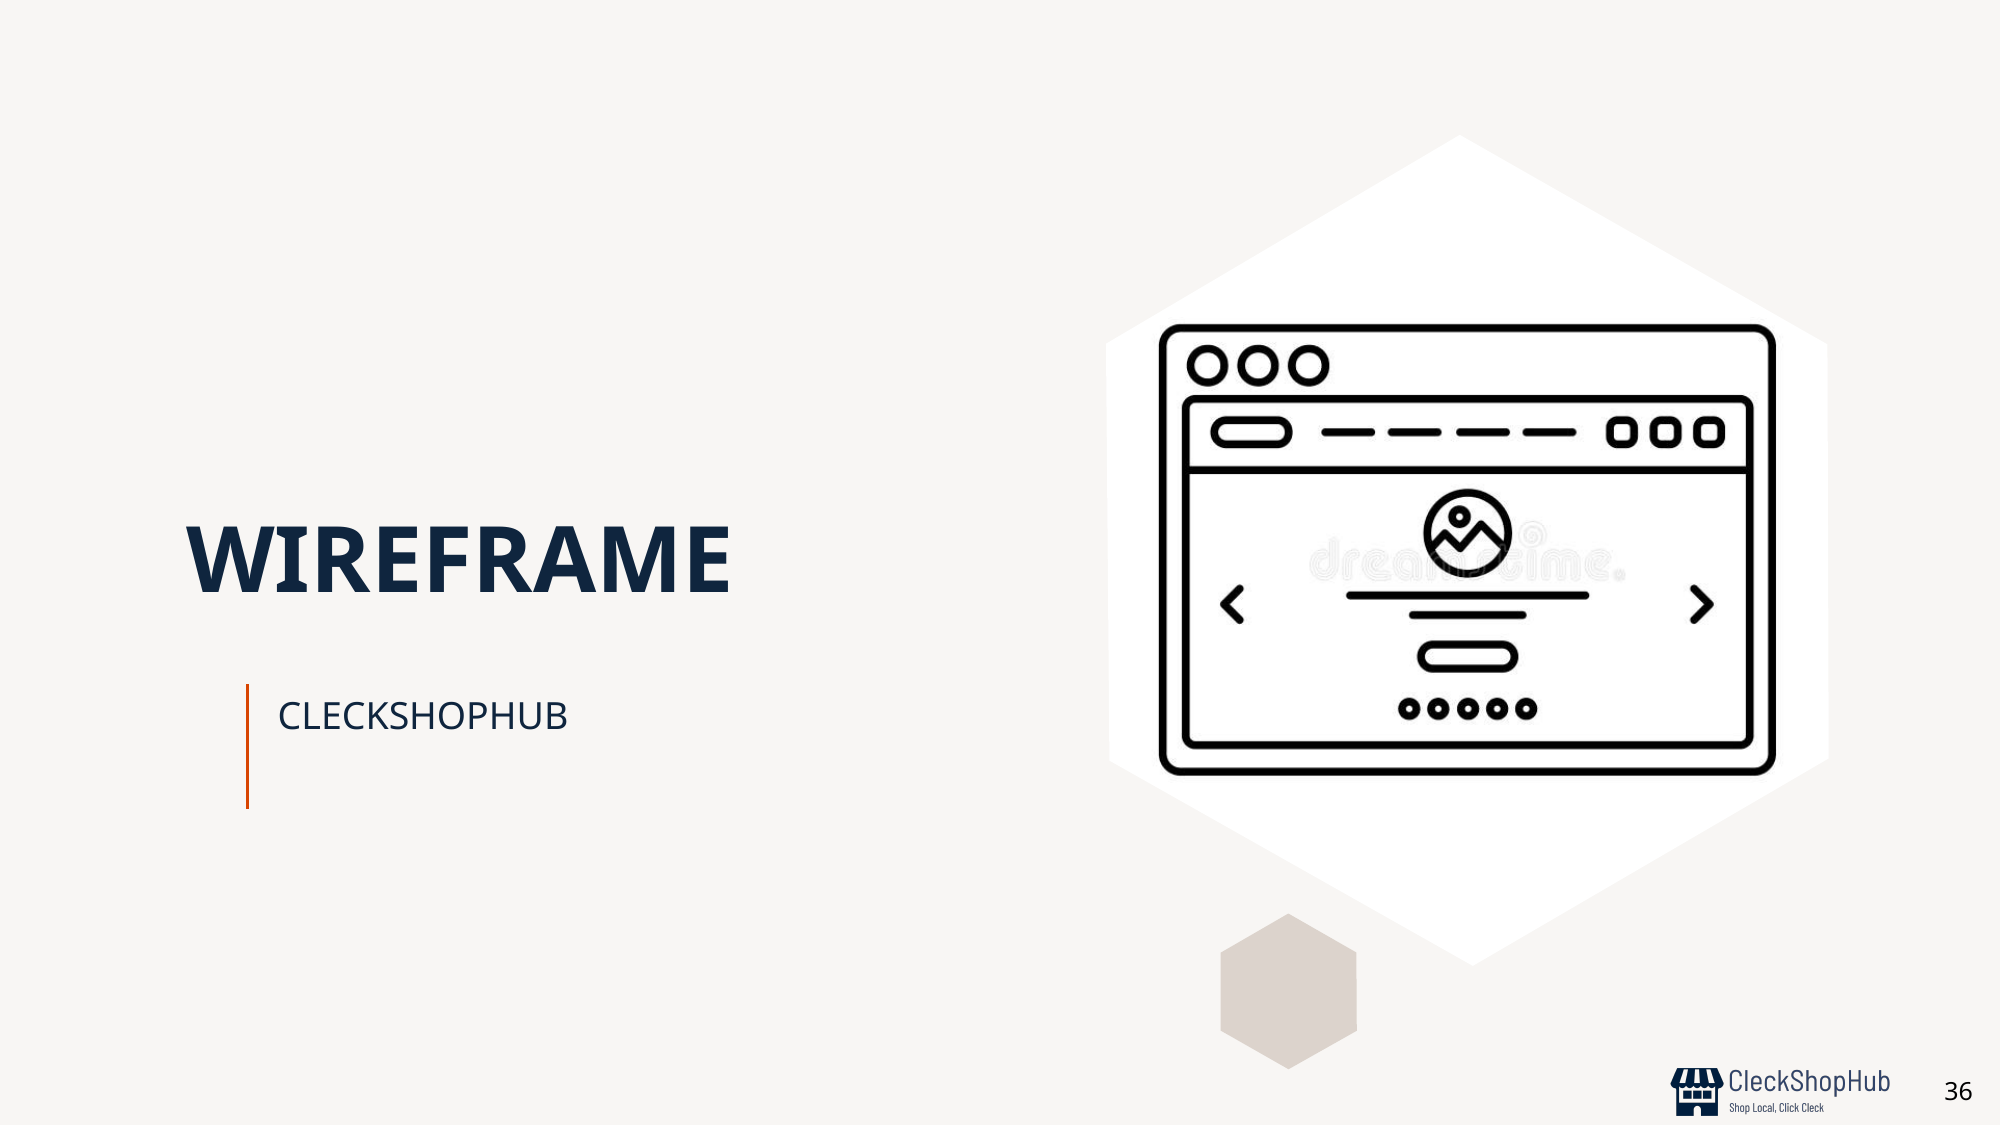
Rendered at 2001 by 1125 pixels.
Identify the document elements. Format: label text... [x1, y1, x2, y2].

list CLECKSHOPHUB [262, 684, 634, 810]
text_box 36 [1929, 1068, 2000, 1117]
picture [1105, 134, 1829, 966]
title WIREFRAME [171, 393, 1105, 732]
picture [1670, 1068, 1890, 1116]
text_box [500, 532, 1105, 594]
